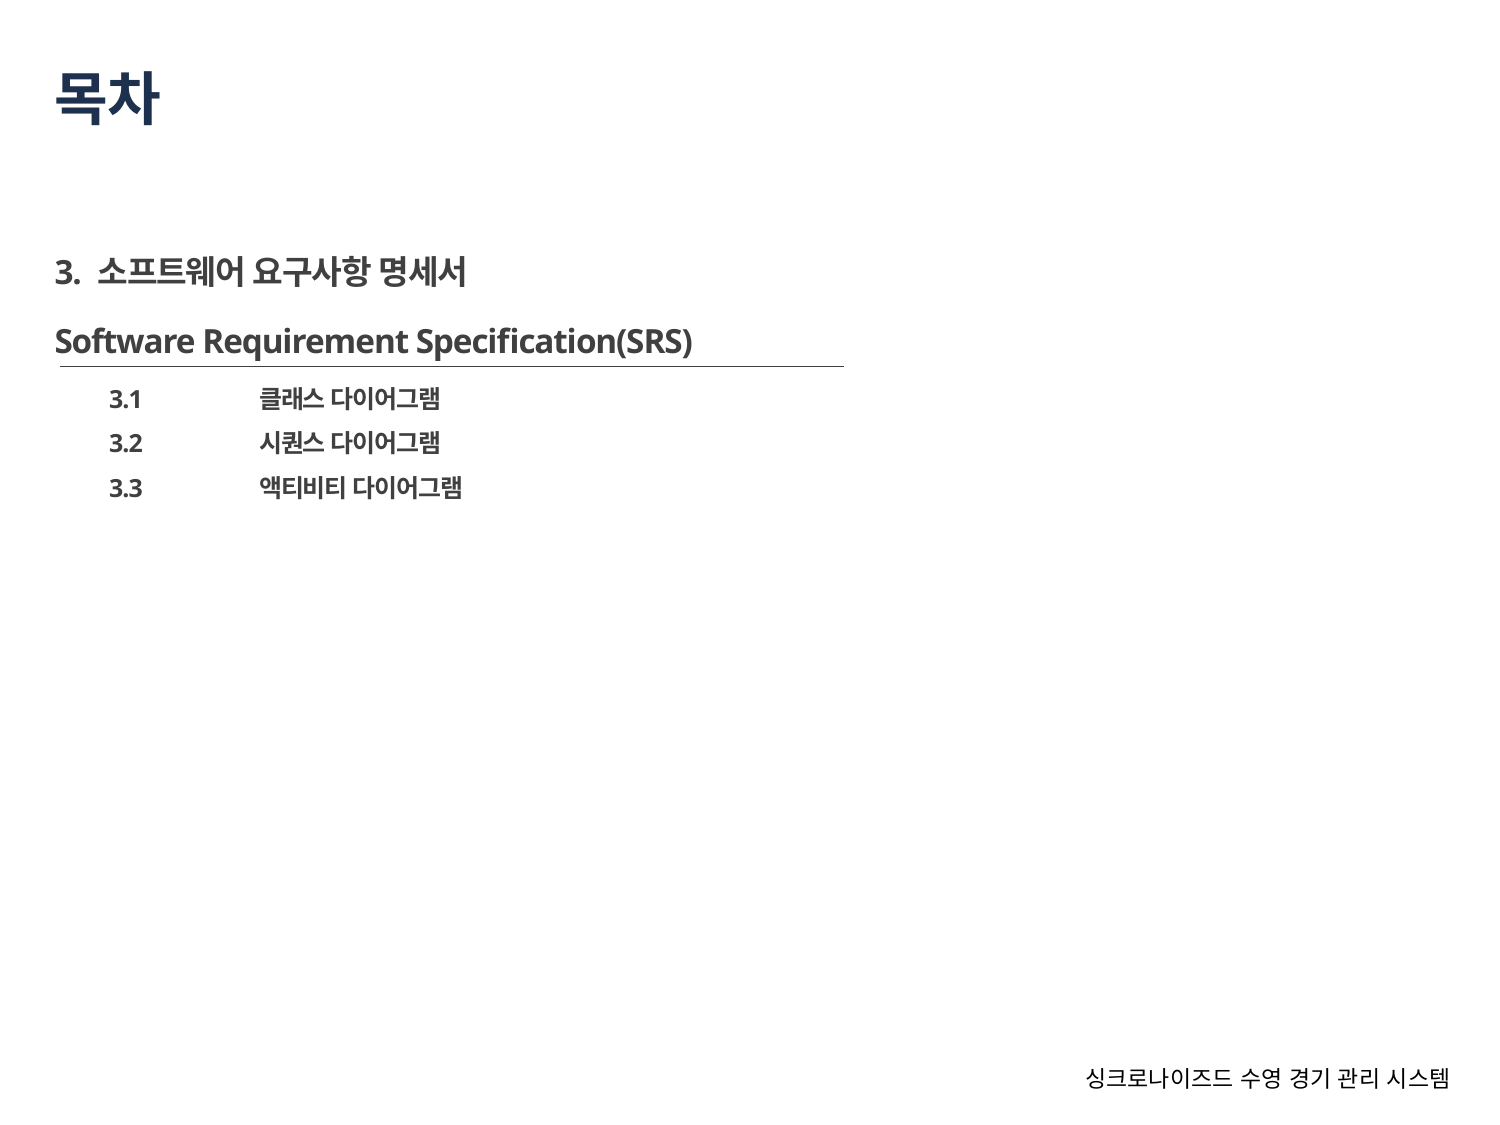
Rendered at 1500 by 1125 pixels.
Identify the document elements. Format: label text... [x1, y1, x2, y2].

title 목차 [39, 22, 1442, 171]
text_box 3. 소프트웨어 요구사항 명세서 Software Requirement Specification(SRS) 3.1 클래스 다이어그램 3.2 시퀀스 다이어그램 3.3 액티비티 다이어그램 [39, 213, 889, 1075]
text_box 싱크로나이즈드 수영 경기 관리 시스템 [1070, 1057, 1500, 1100]
